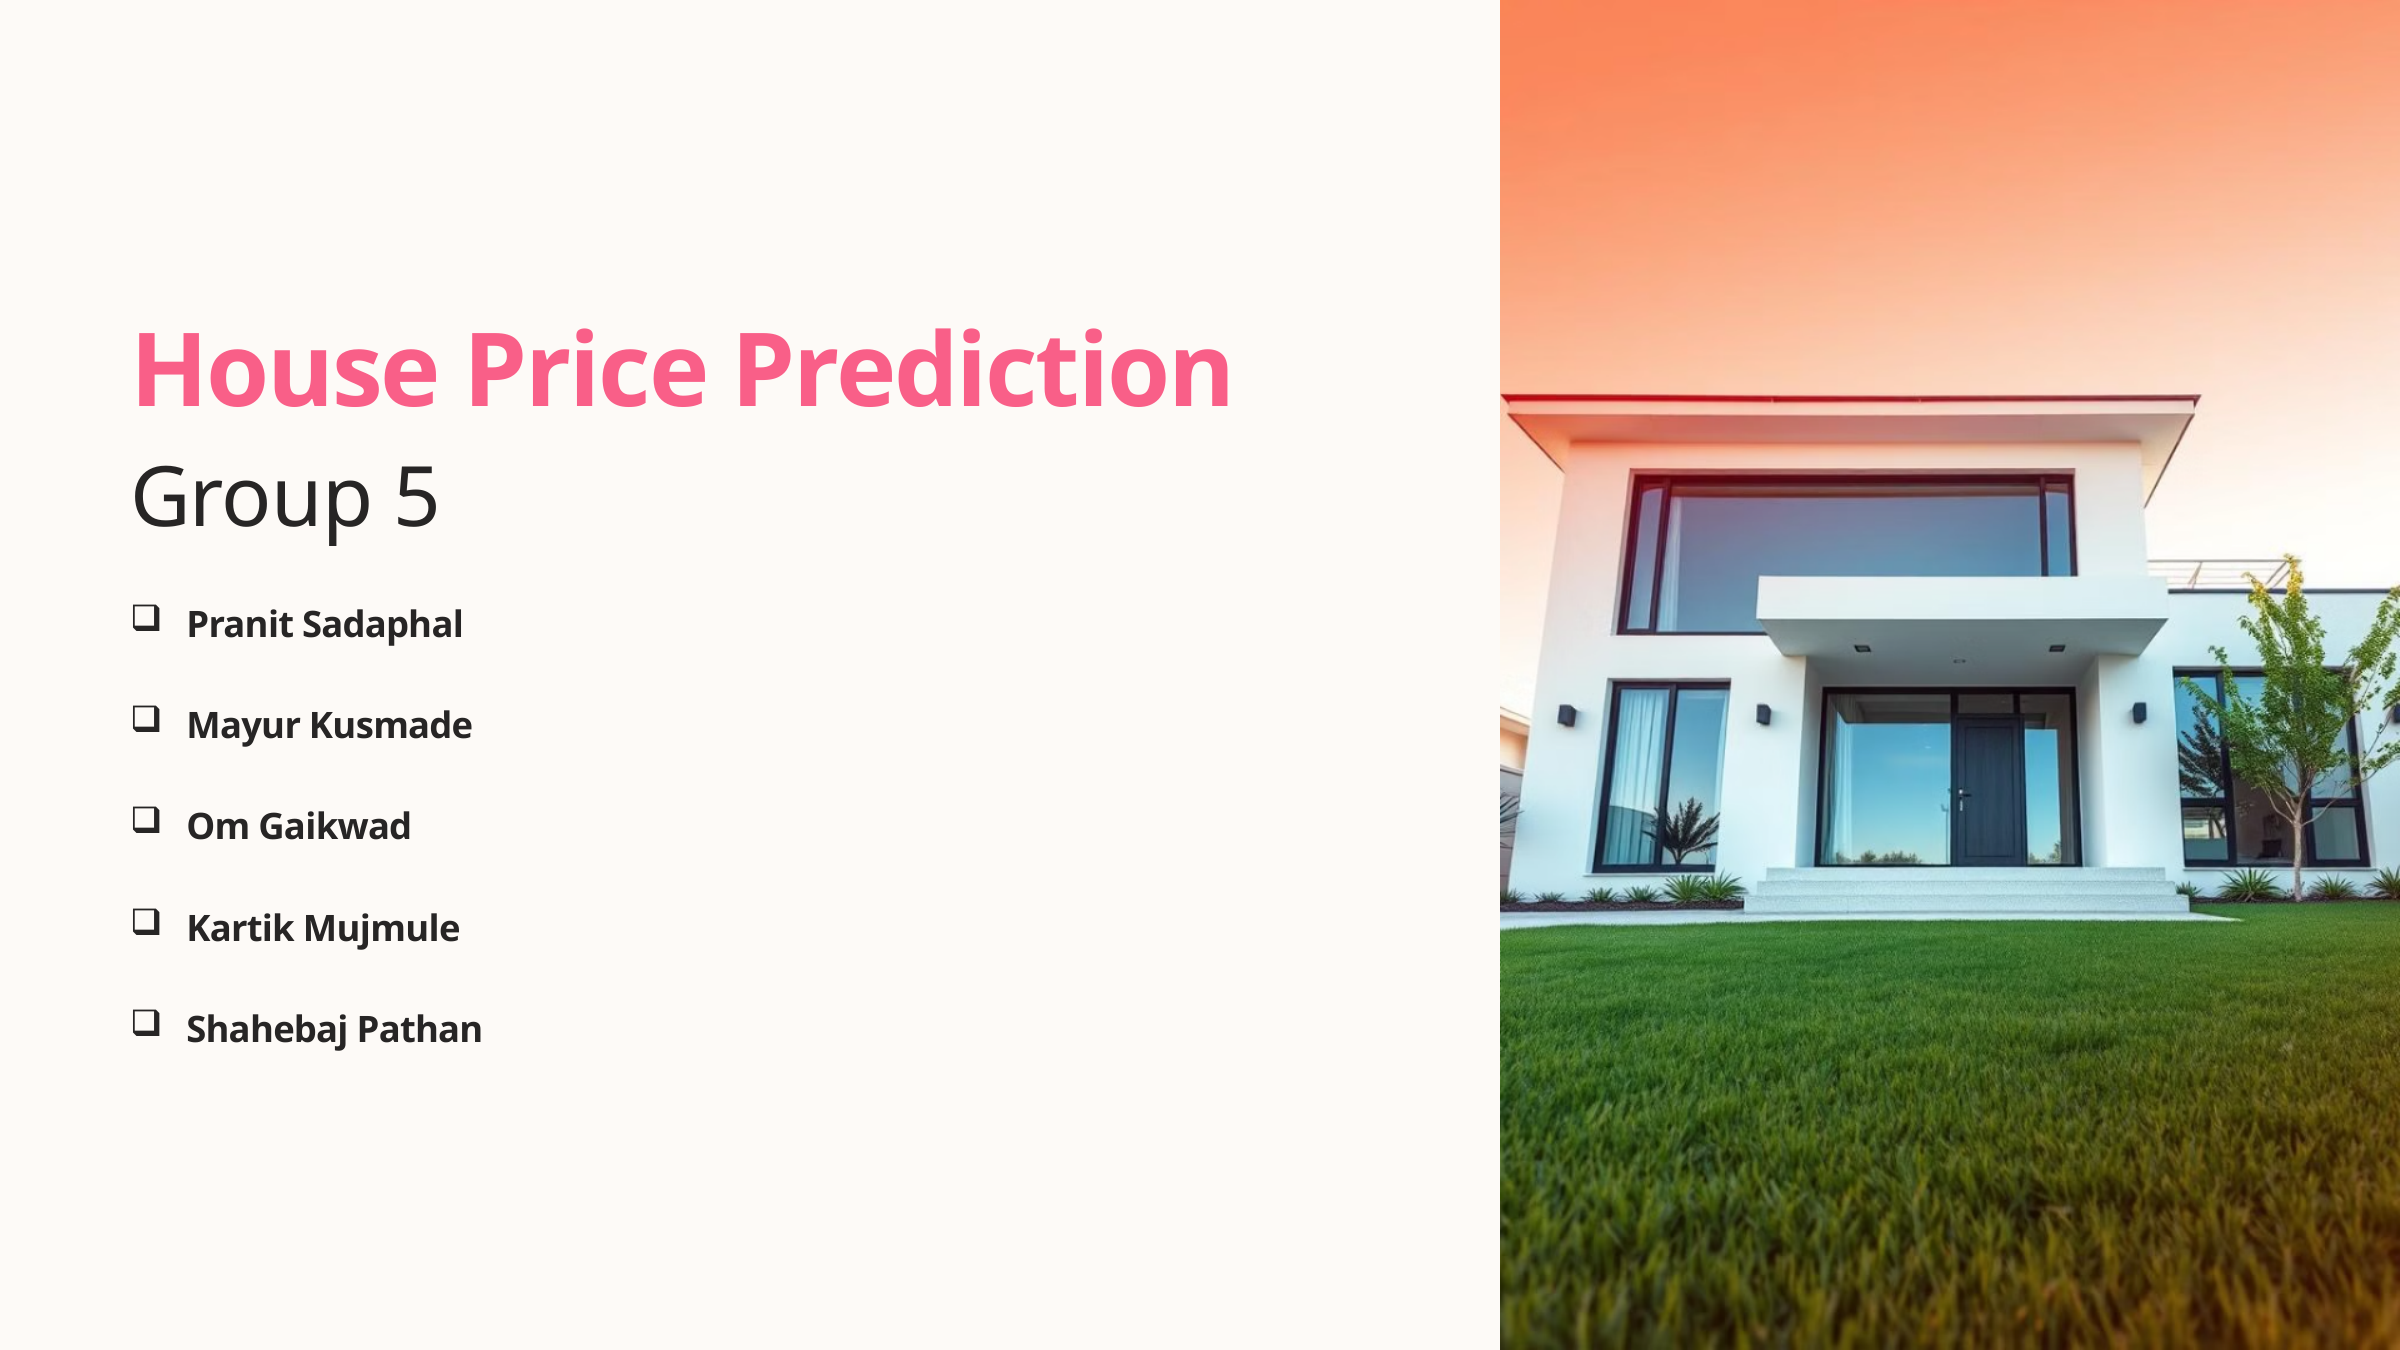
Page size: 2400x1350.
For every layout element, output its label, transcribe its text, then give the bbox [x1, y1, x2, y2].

text_box Shahebaj Pathan [130, 990, 1370, 1050]
picture [1499, 0, 2400, 1350]
text_box House Price Prediction [130, 299, 1169, 428]
text_box Pranit Sadaphal [130, 584, 1370, 645]
text_box Om Gaikwad [130, 787, 1370, 848]
text_box Mayur Kusmade [130, 686, 1370, 746]
text_box Kartik Mujmule [130, 889, 1370, 949]
text_box Group 5 [130, 483, 1370, 544]
